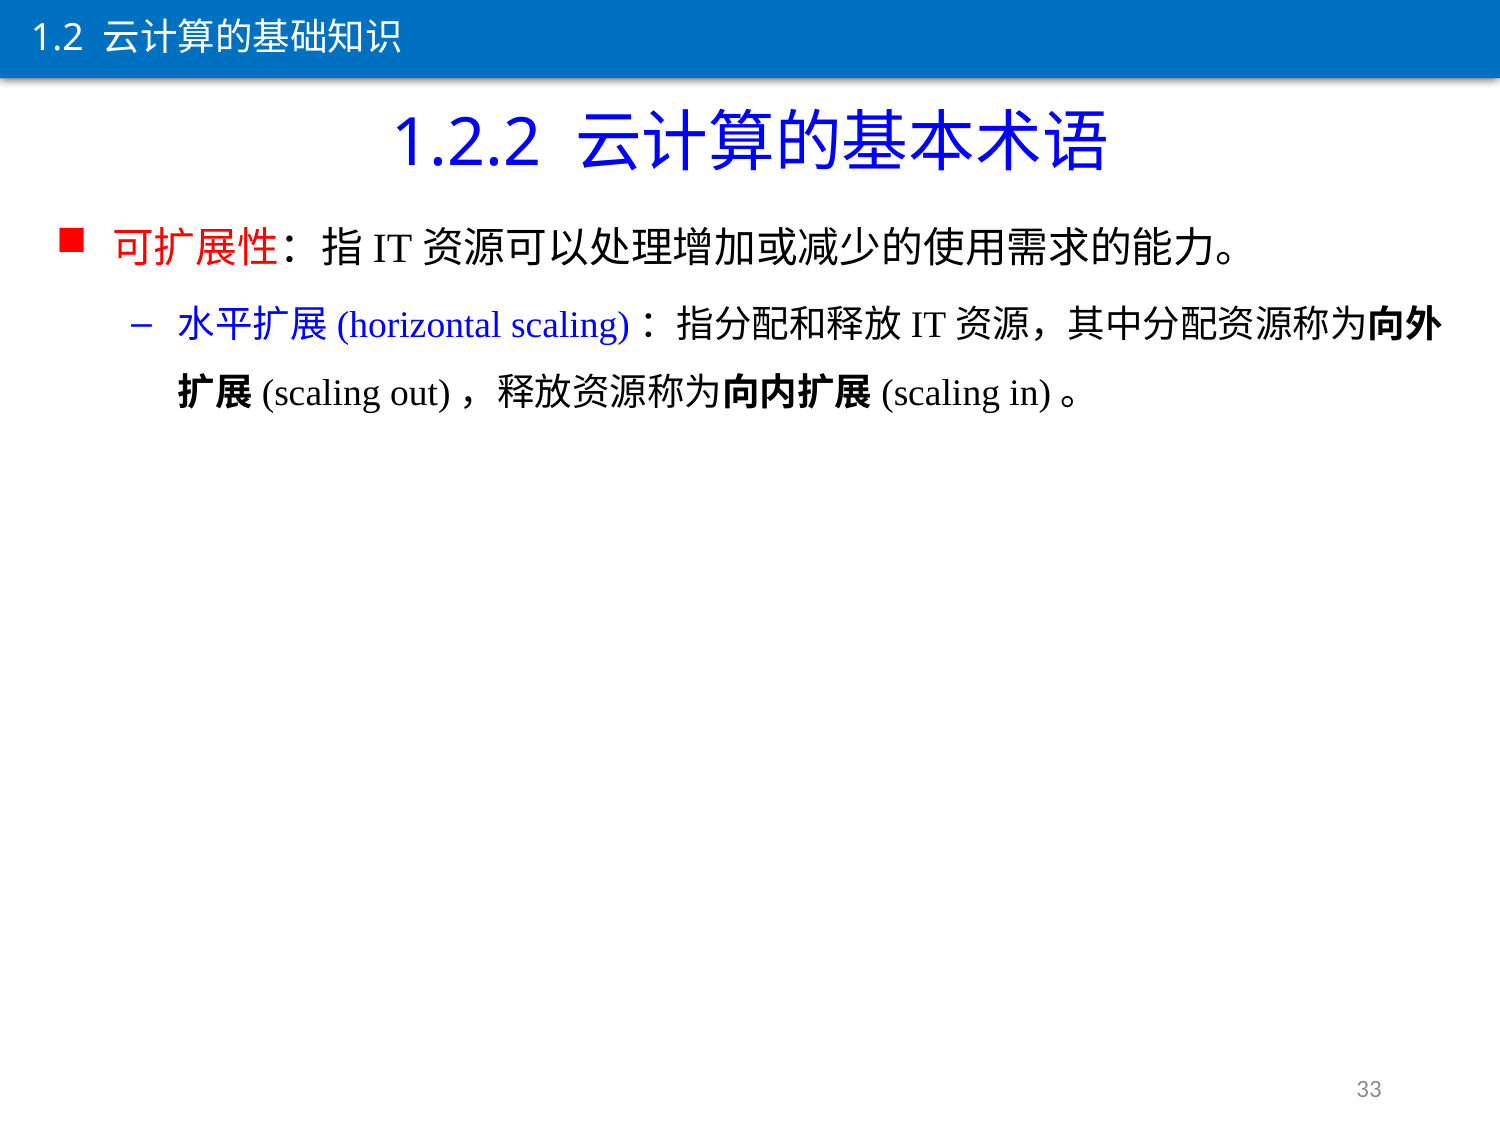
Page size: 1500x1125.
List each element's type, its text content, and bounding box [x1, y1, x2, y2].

text_box 1.2 云计算的基础知识 [16, 5, 418, 66]
text_box 1.2.2 云计算的基本术语 [0, 91, 1500, 187]
text_box [0, 0, 1500, 79]
slide_number 33 [1059, 1057, 1397, 1118]
text_box 可扩展性：指IT资源可以处理增加或减少的使用需求的能力。 水平扩展(horizontal scaling)：指分配和释放IT资源，其中分配资源称为向外扩展(scaling out)，释放资源称为向内扩展(scaling in)。 [41, 188, 1471, 496]
